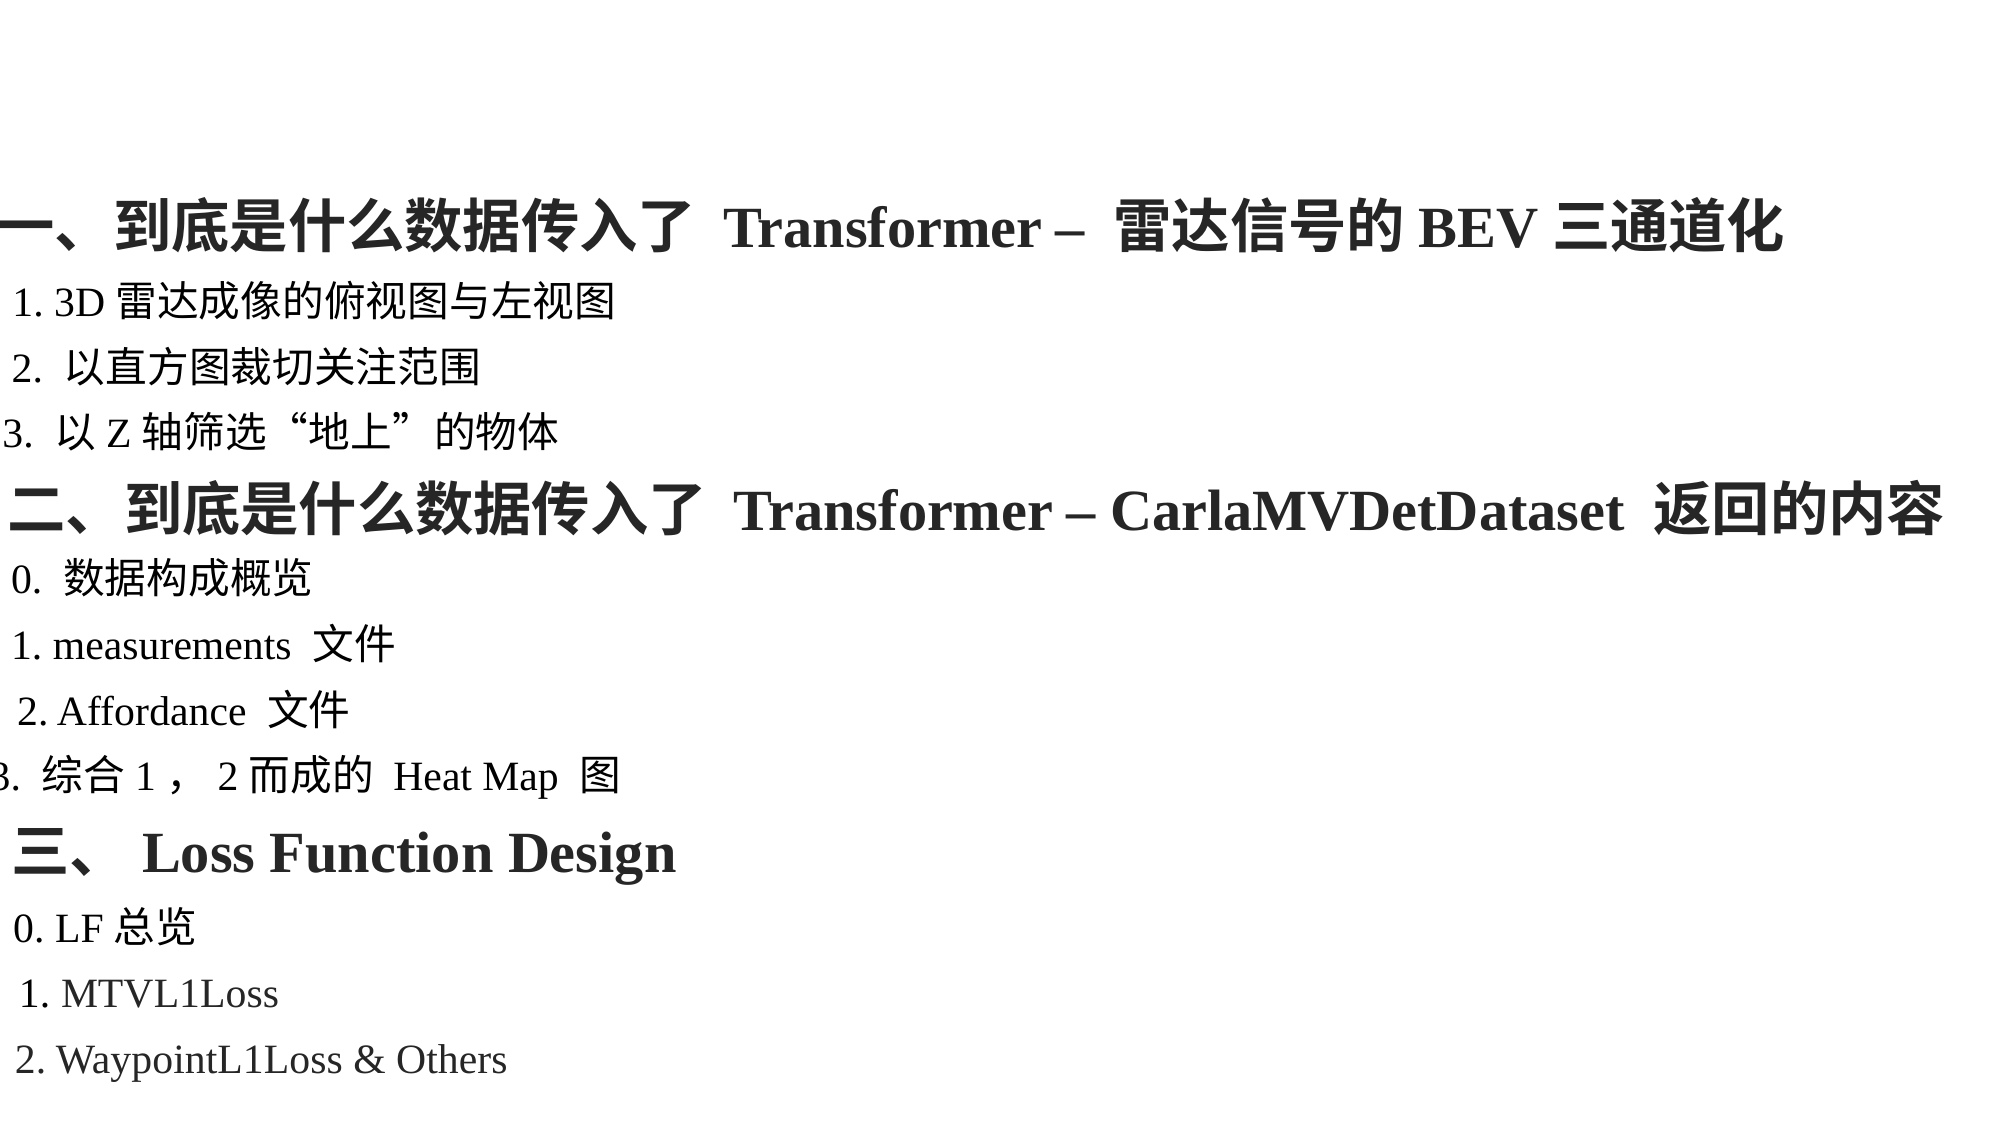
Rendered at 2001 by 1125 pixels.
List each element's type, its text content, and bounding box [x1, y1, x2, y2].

text_box 1. MTVL1Loss [4, 958, 305, 1024]
text_box 2. 以直方图裁切关注范围 [0, 333, 496, 398]
text_box 1. measurements 文件 [0, 610, 411, 675]
text_box 2. WaypointL1Loss & Others [0, 1024, 1013, 1089]
text_box 二、到底是什么数据传入了 Transformer – CarlaMVDetDataset 返回的内容 [0, 464, 1960, 550]
text_box 一、到底是什么数据传入了 Transformer – 雷达信号的BEV三通道化 [0, 181, 1801, 267]
text_box 0. LF总览 [0, 892, 213, 958]
text_box 1. 3D雷达成像的俯视图与左视图 [0, 267, 632, 333]
text_box 0. 数据构成概览 [0, 544, 329, 610]
text_box 2. Affordance 文件 [2, 675, 366, 741]
text_box 三、Loss Function Design [0, 807, 707, 892]
text_box 3. 综合1，2而成的 Heat Map 图 [0, 741, 637, 807]
text_box 3. 以Z轴筛选“地上”的物体 [0, 398, 574, 464]
